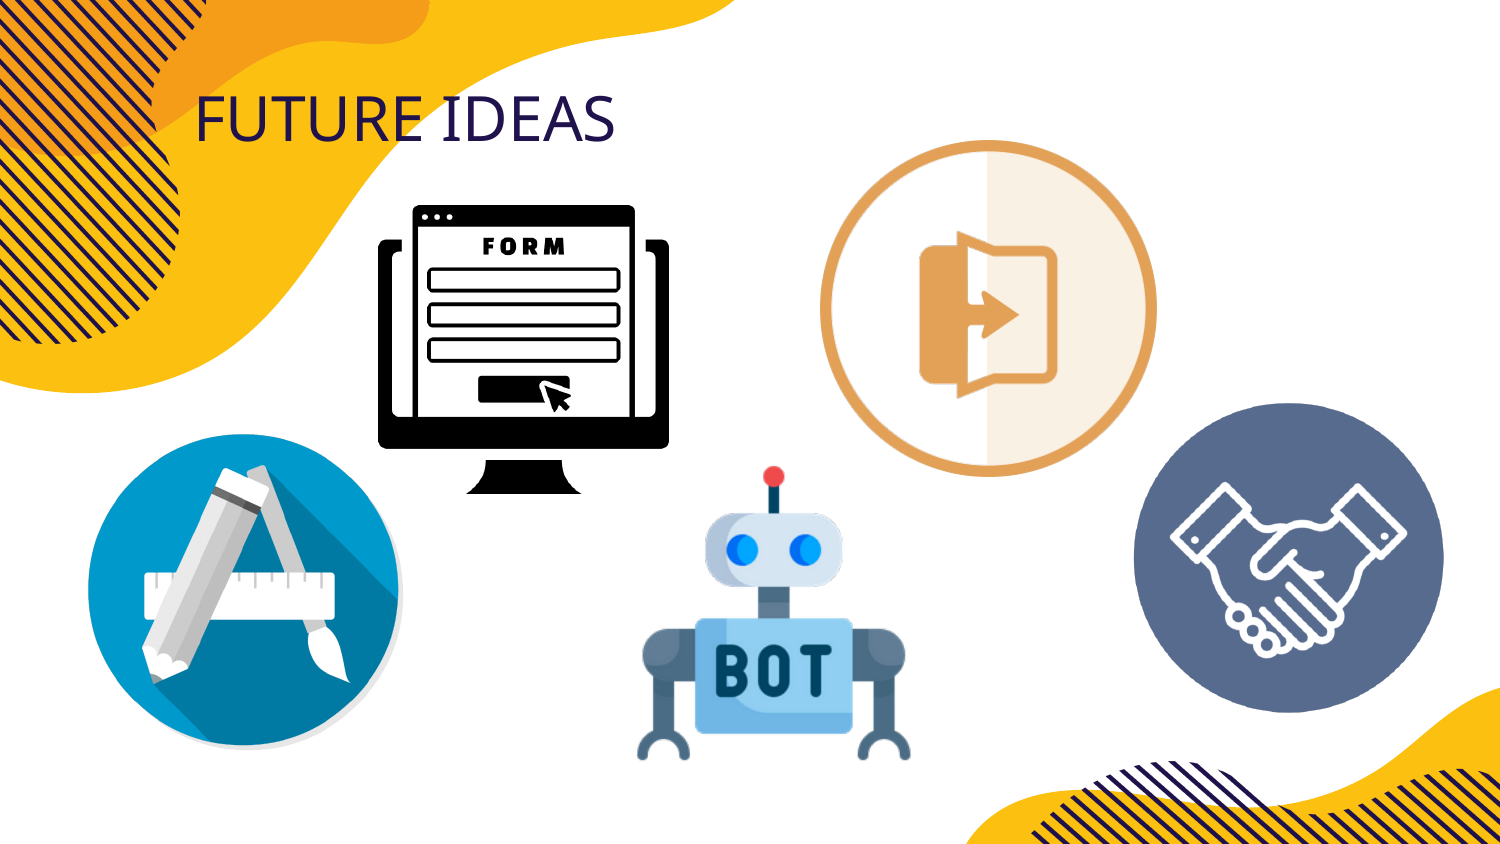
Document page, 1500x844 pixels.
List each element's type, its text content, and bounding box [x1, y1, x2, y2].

title FUTURE IDEAS [178, 74, 1376, 158]
picture [75, 136, 1500, 777]
picture [0, 0, 207, 344]
picture [1031, 761, 1500, 844]
